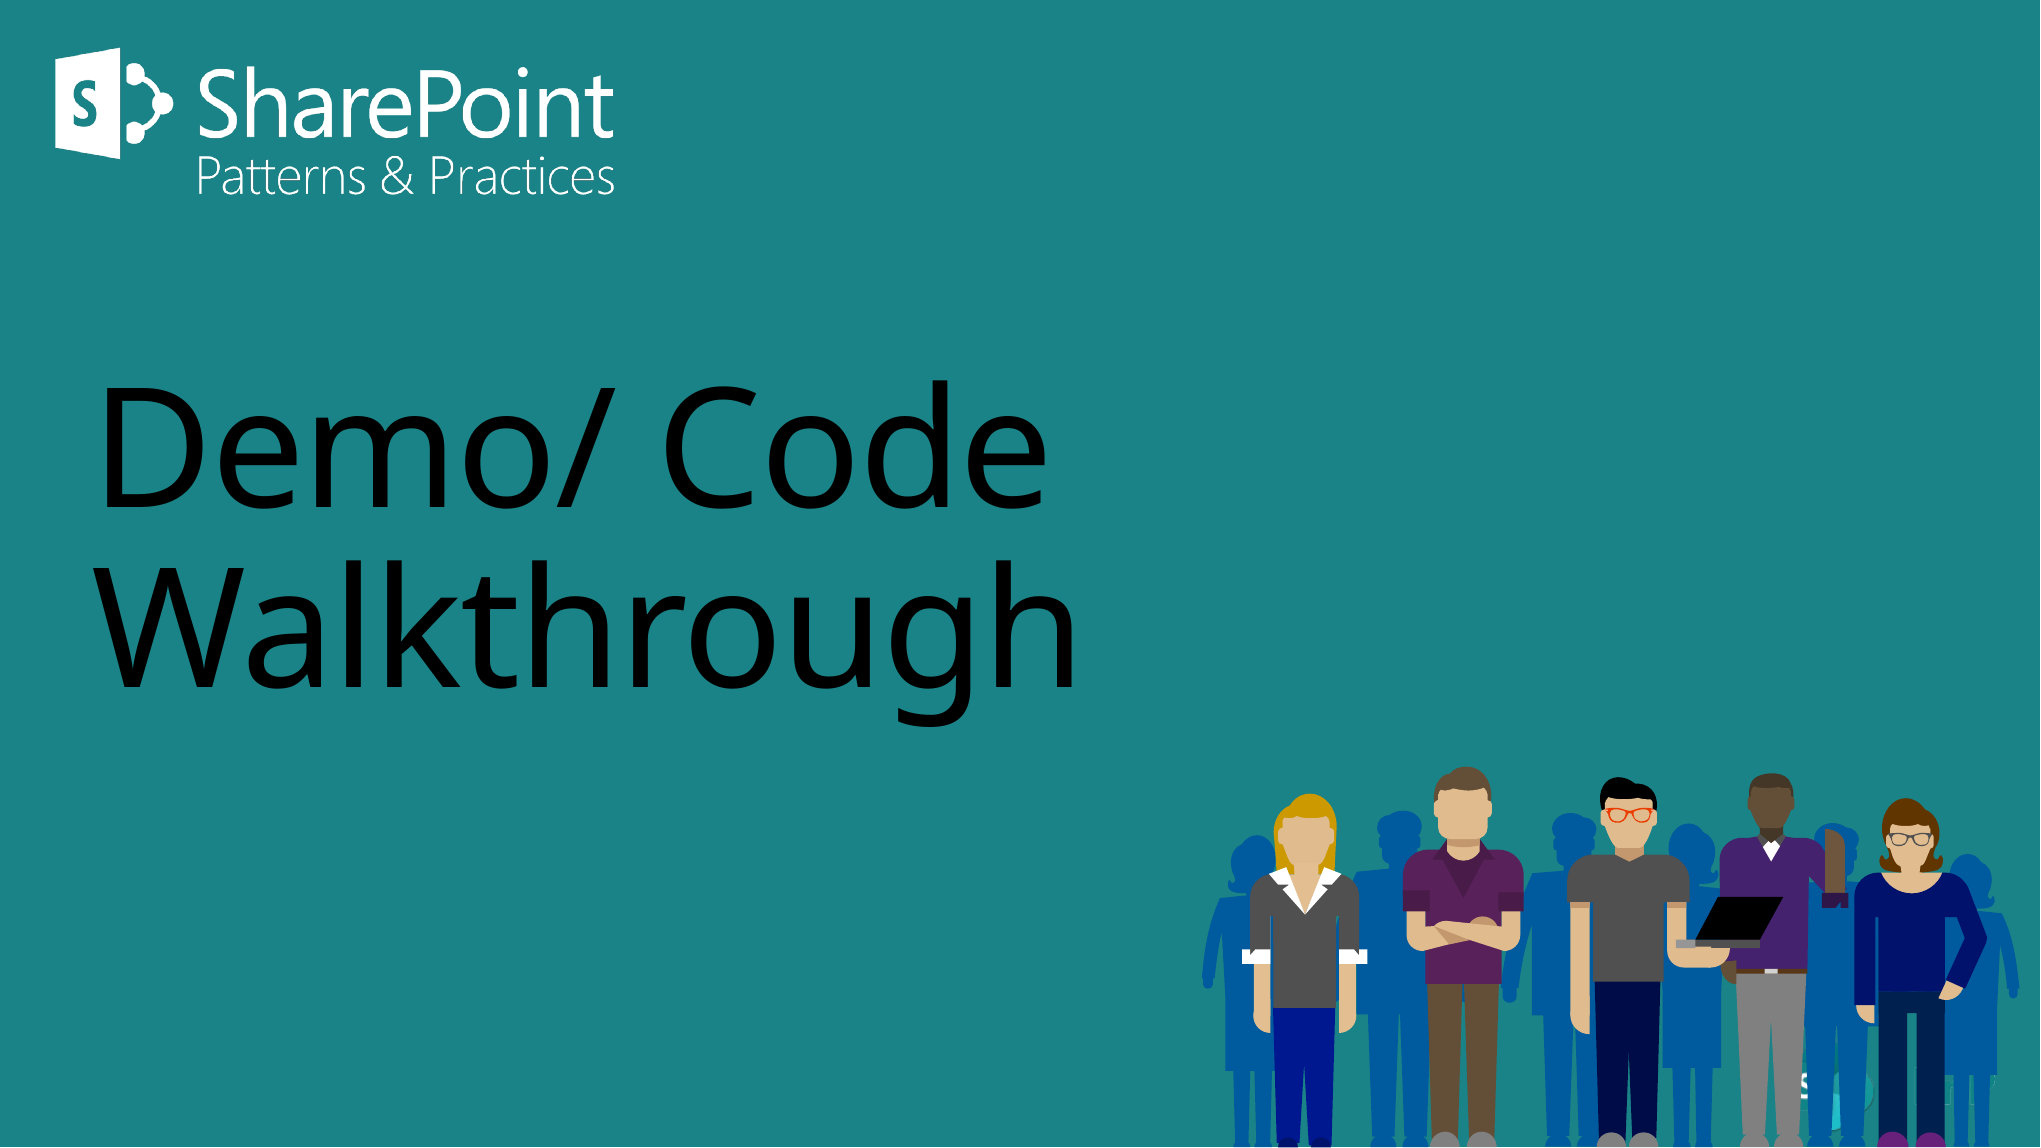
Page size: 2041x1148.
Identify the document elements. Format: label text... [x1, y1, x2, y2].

picture [7, 0, 660, 238]
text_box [1201, 766, 2020, 1148]
title Demo/ Code Walkthrough [67, 348, 1933, 649]
